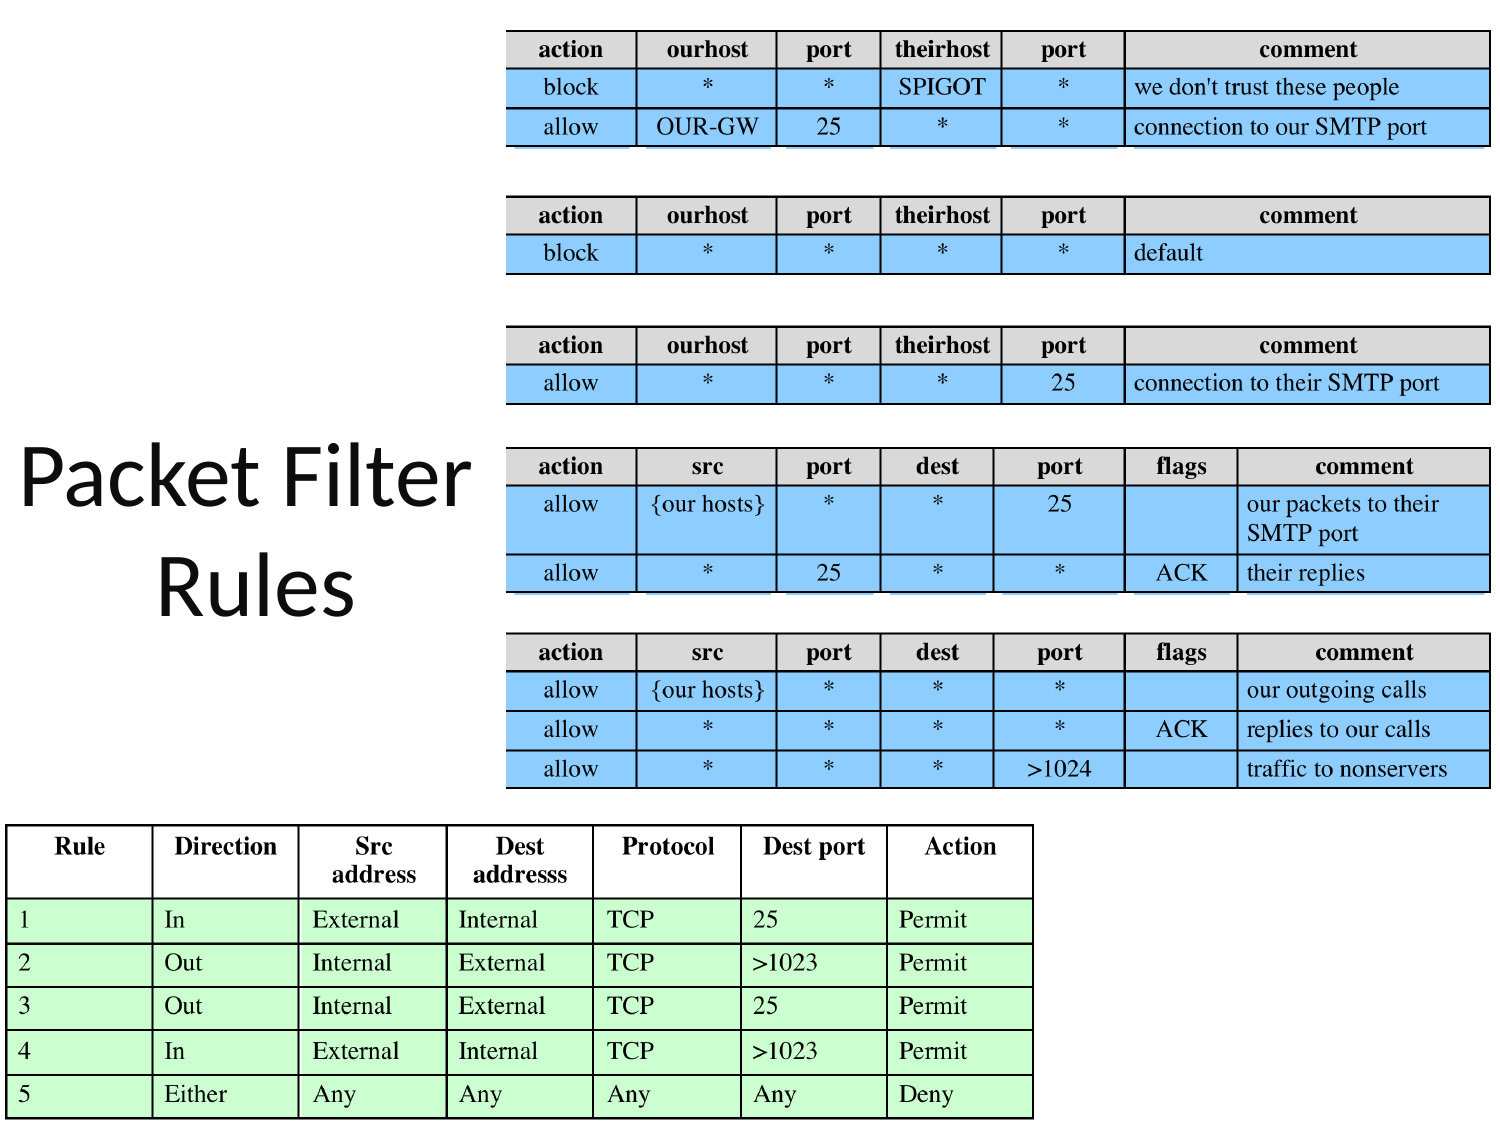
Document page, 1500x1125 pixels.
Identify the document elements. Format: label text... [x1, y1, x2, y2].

title Packet Filter Rules [0, 37, 501, 828]
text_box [505, 311, 1500, 434]
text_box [505, 628, 1500, 819]
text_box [505, 0, 1500, 177]
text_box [5, 824, 1034, 1125]
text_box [505, 441, 1500, 622]
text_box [505, 184, 1500, 305]
